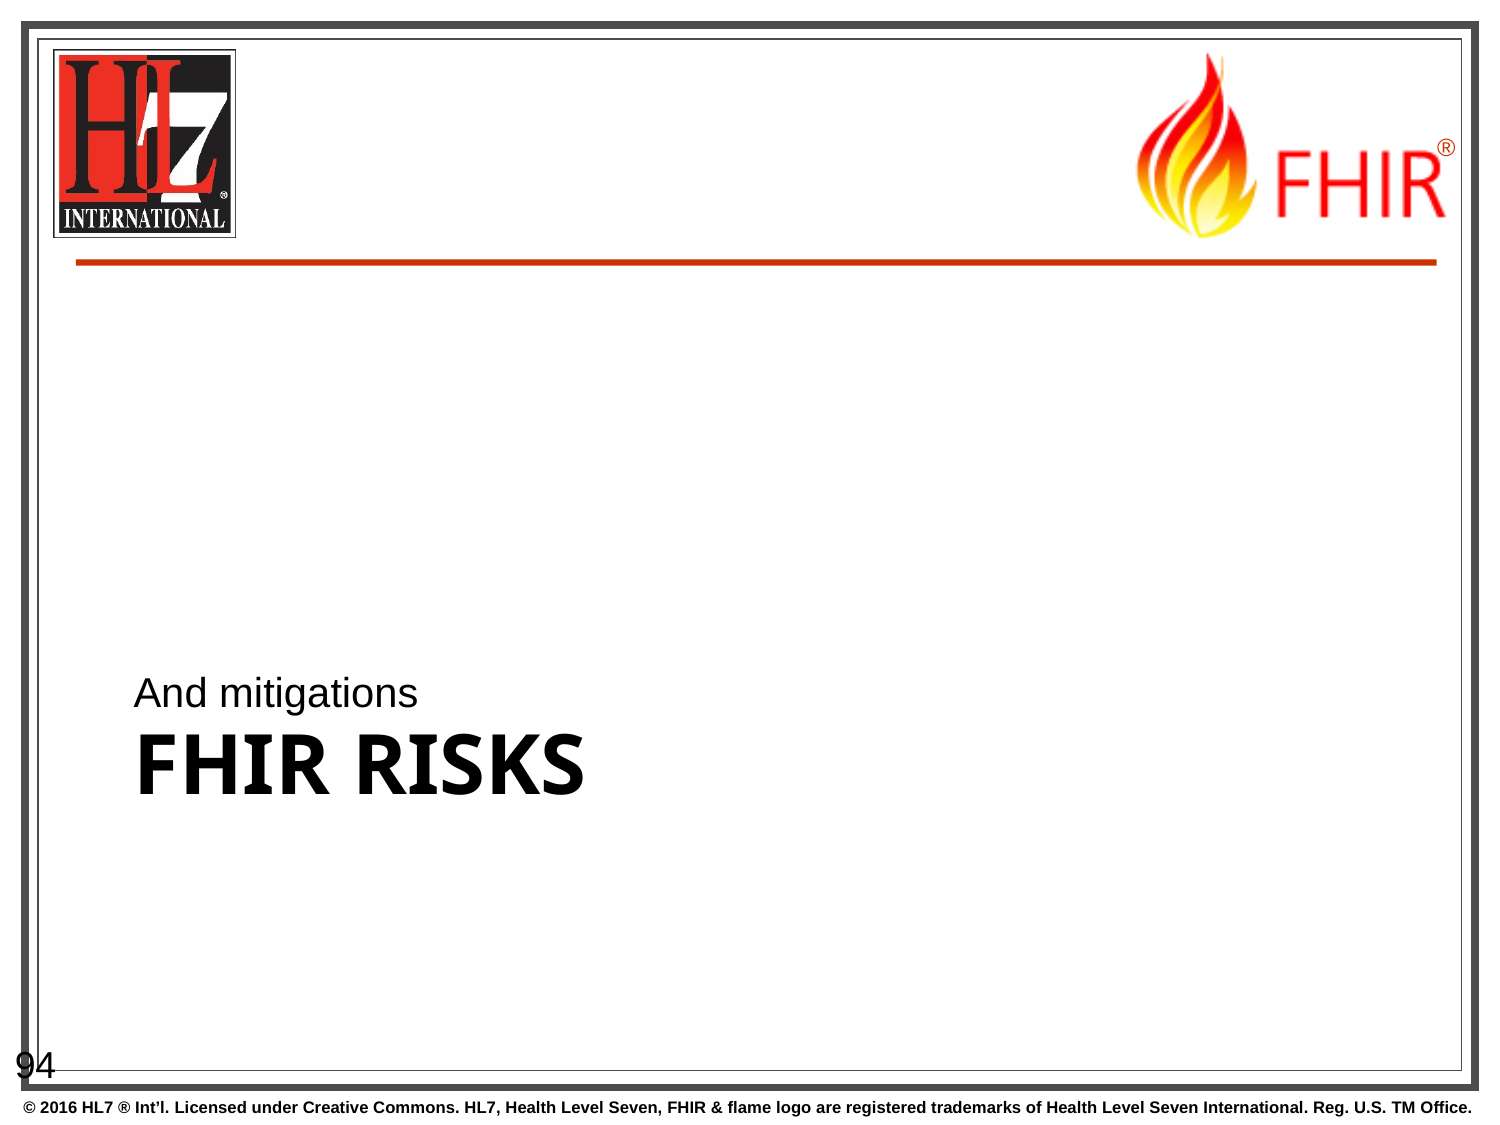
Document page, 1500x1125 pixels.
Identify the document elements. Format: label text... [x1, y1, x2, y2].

list And mitigations [118, 476, 1394, 723]
picture [1124, 42, 1458, 249]
slide_number 94 [0, 1034, 119, 1071]
picture [53, 49, 236, 238]
title FHIR Risks [118, 723, 1394, 947]
